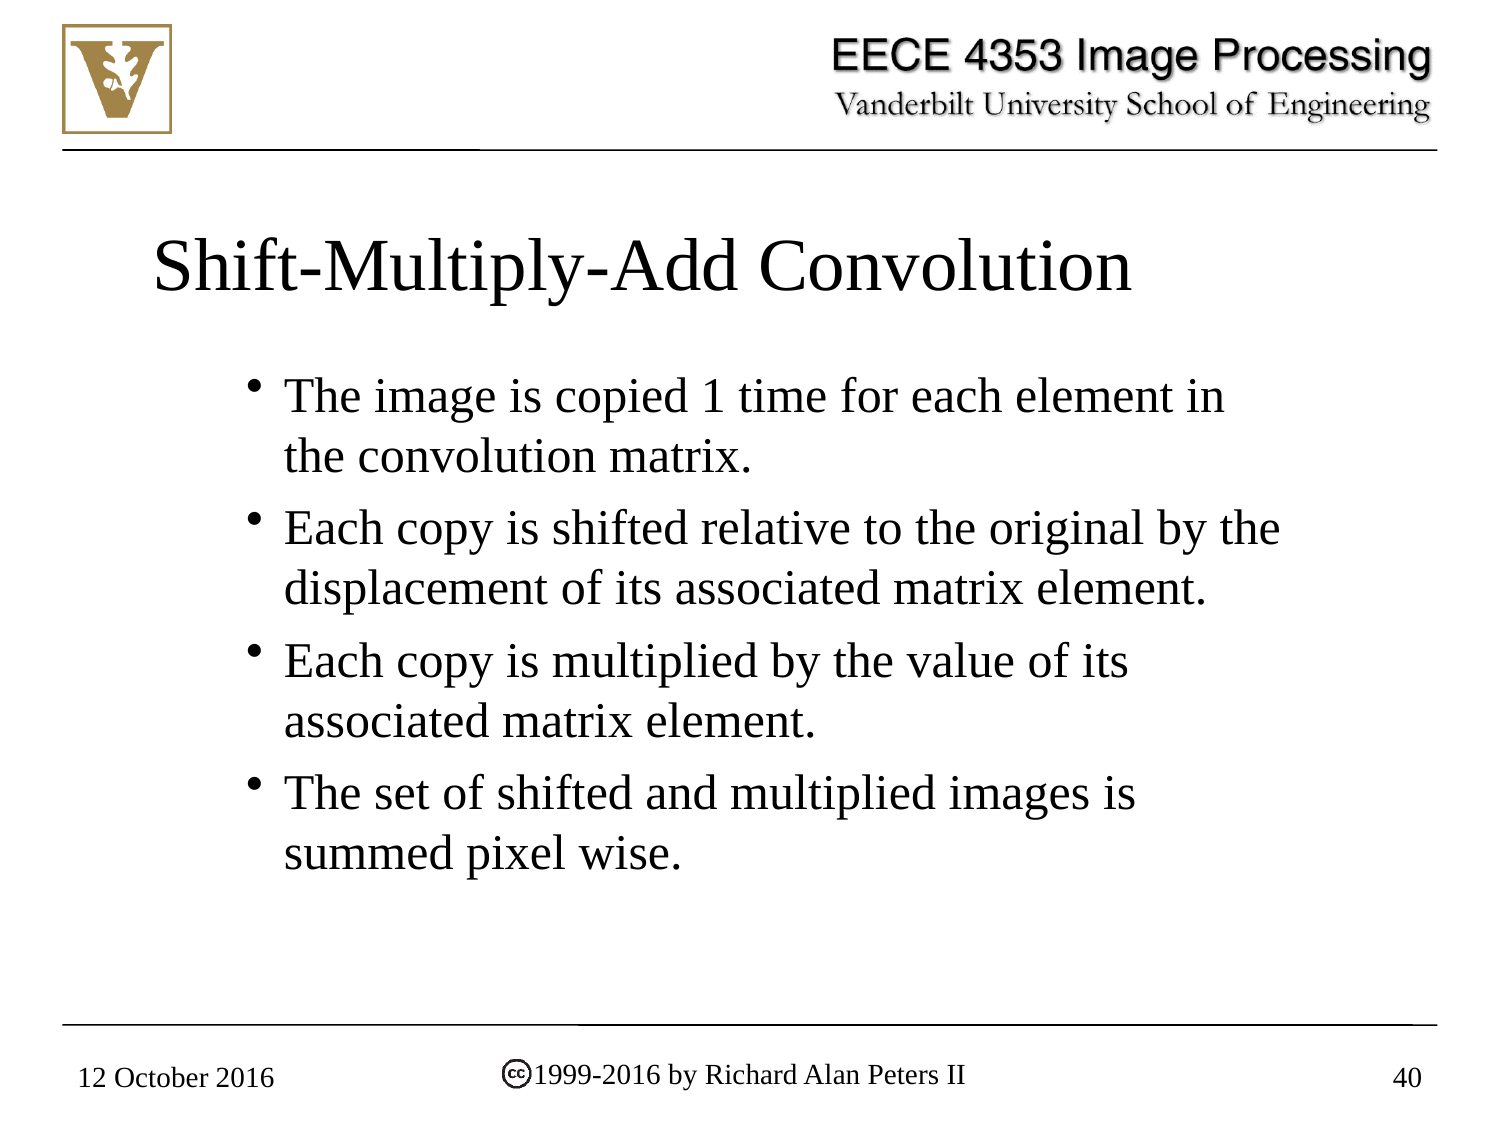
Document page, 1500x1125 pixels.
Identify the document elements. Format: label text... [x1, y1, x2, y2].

title Shift-Multiply-Add Convolution [137, 158, 1159, 362]
picture [826, 25, 1436, 133]
footer 1999-2016 by Richard Alan Peters II [512, 1042, 988, 1103]
slide_number 40 [1087, 1045, 1438, 1106]
picture [498, 1055, 512, 1091]
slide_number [62, 1045, 413, 1106]
picture [62, 24, 172, 134]
text_box The image is copied 1 time for each element in the convolution matrix. Each copy is shifted relative to the original by the displacement of its associated matrix element. Each copy is multiplied by the value of its associated matrix element. The set of shifted and multiplied images is summed pixel wise. [231, 354, 1300, 887]
